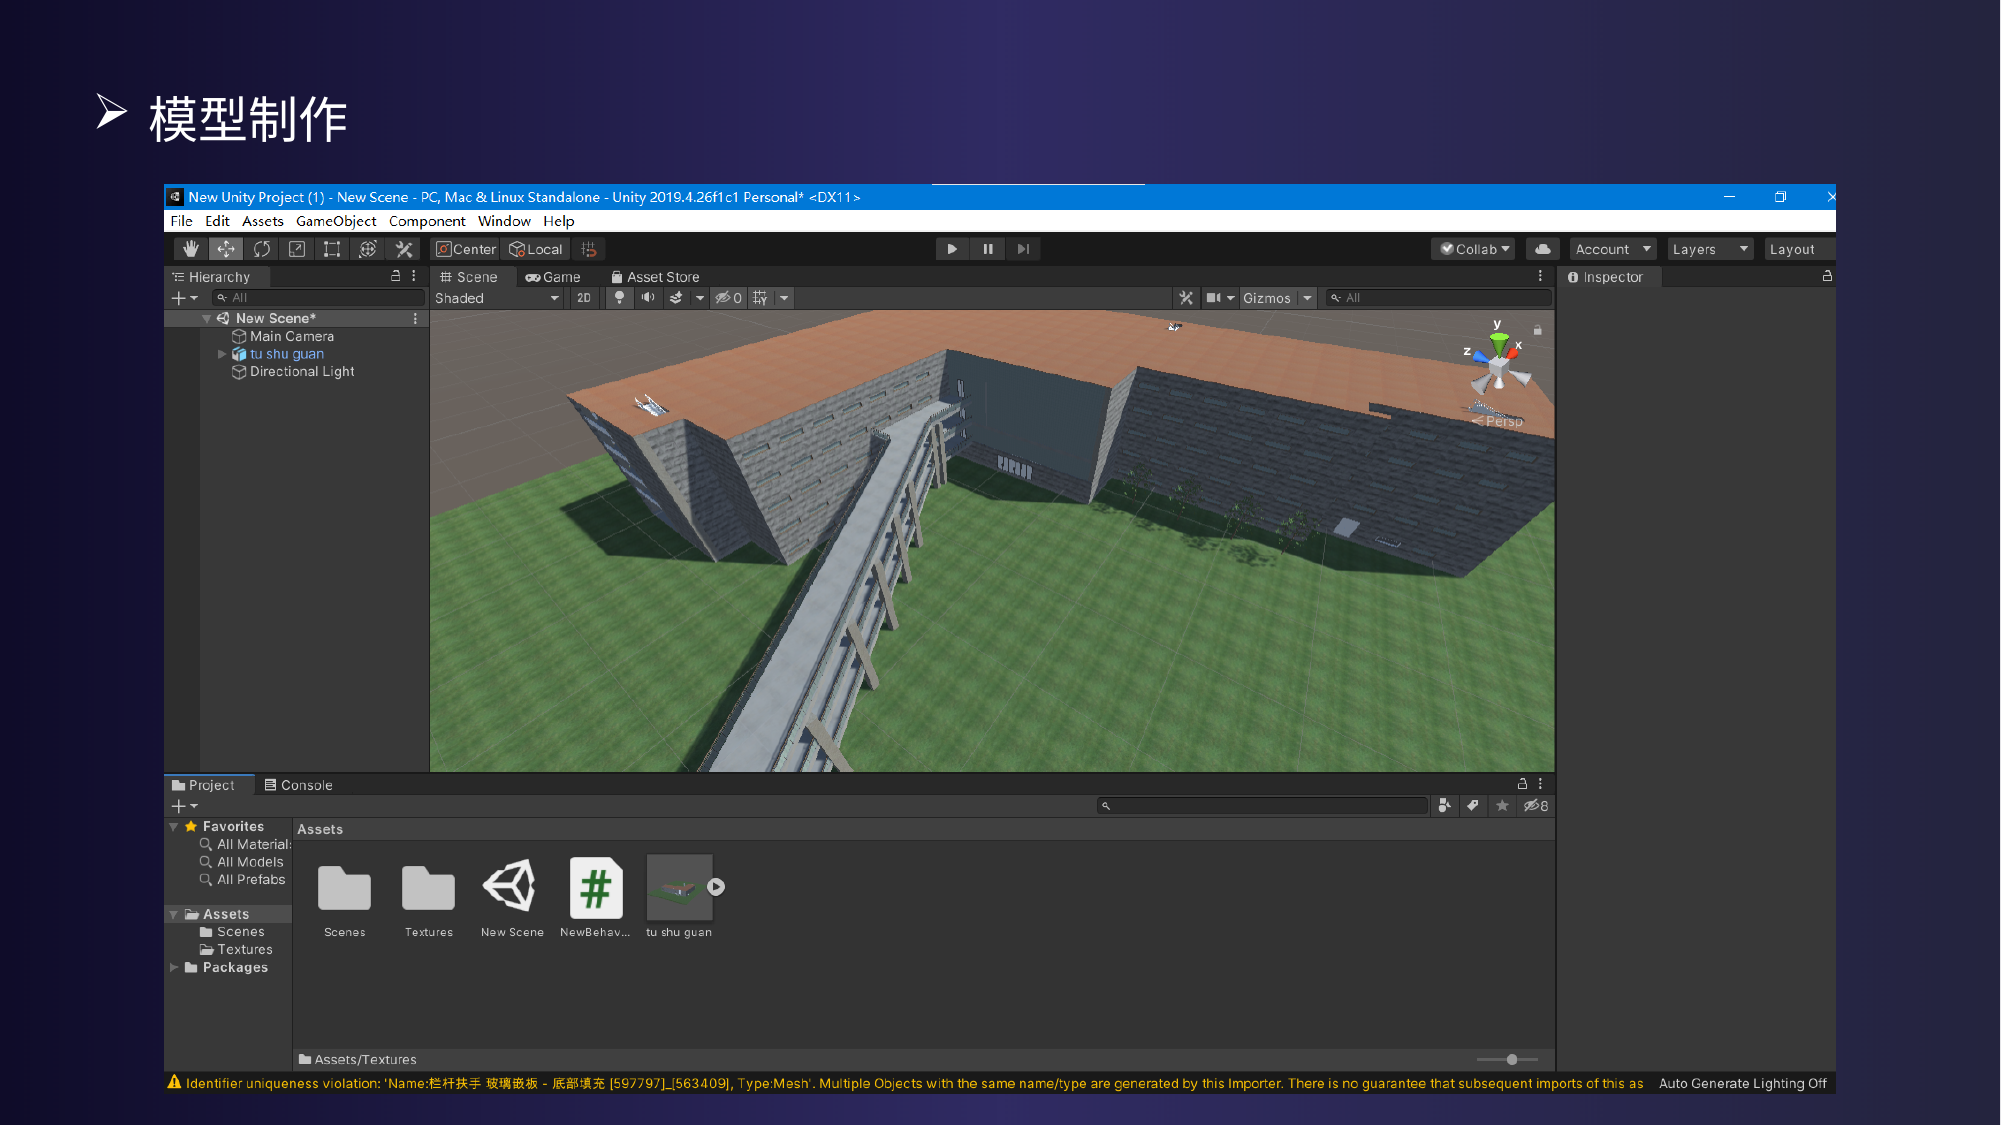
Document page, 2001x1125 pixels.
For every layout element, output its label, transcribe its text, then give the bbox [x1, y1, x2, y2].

picture [0, 0, 2001, 1125]
text_box 模型制作 [77, 80, 560, 156]
